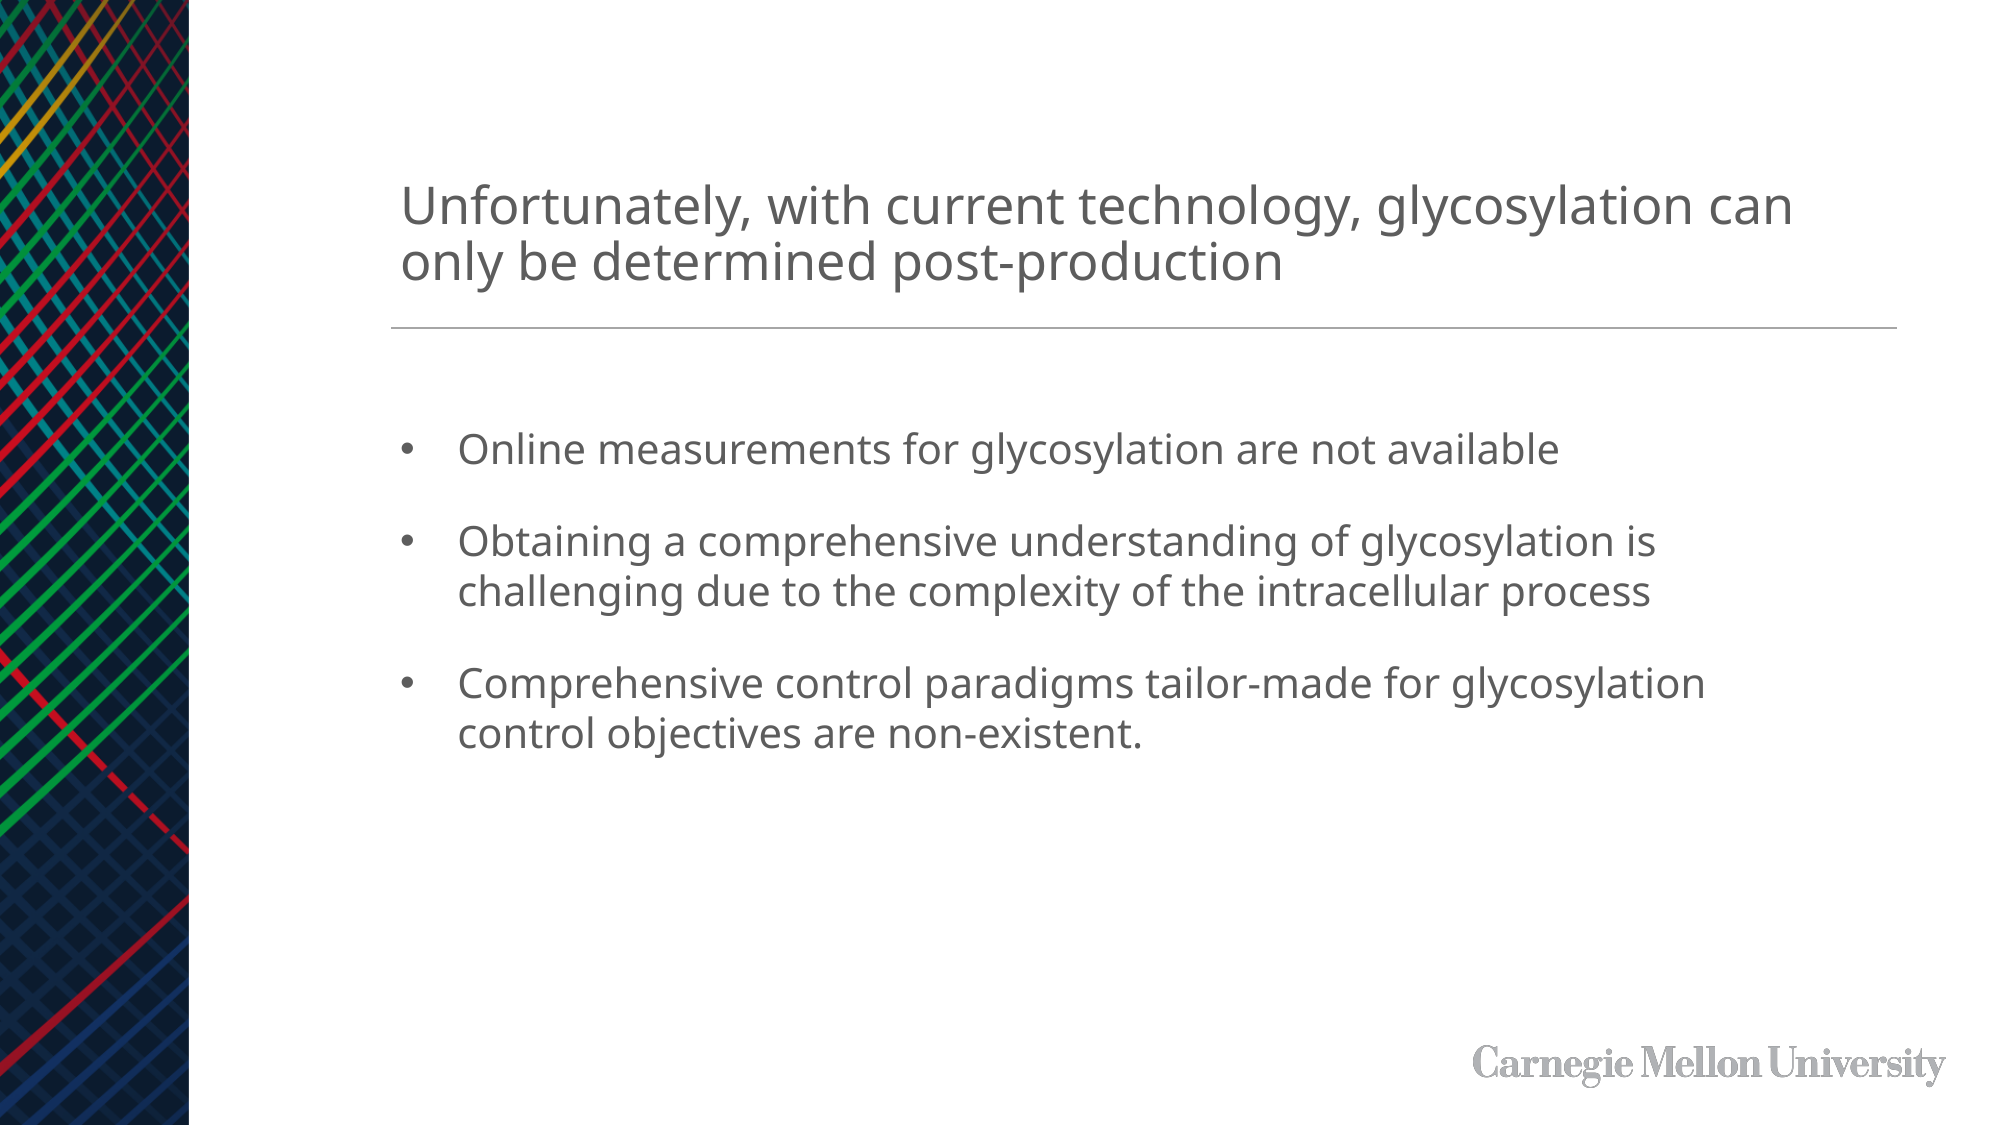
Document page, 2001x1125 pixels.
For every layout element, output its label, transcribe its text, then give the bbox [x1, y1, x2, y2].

picture [1473, 1045, 1946, 1088]
list Online measurements for glycosylation are not available Obtaining a comprehensive understanding of glycosylation is challenging due to the complexity of the intracellular process Comprehensive control paradigms tailor-made for glycosylation control objectives are non-existent. [392, 415, 1853, 920]
list Unfortunately, with current technology, glycosylation can only be determined post-production [392, 174, 1896, 297]
picture [0, 0, 188, 1125]
